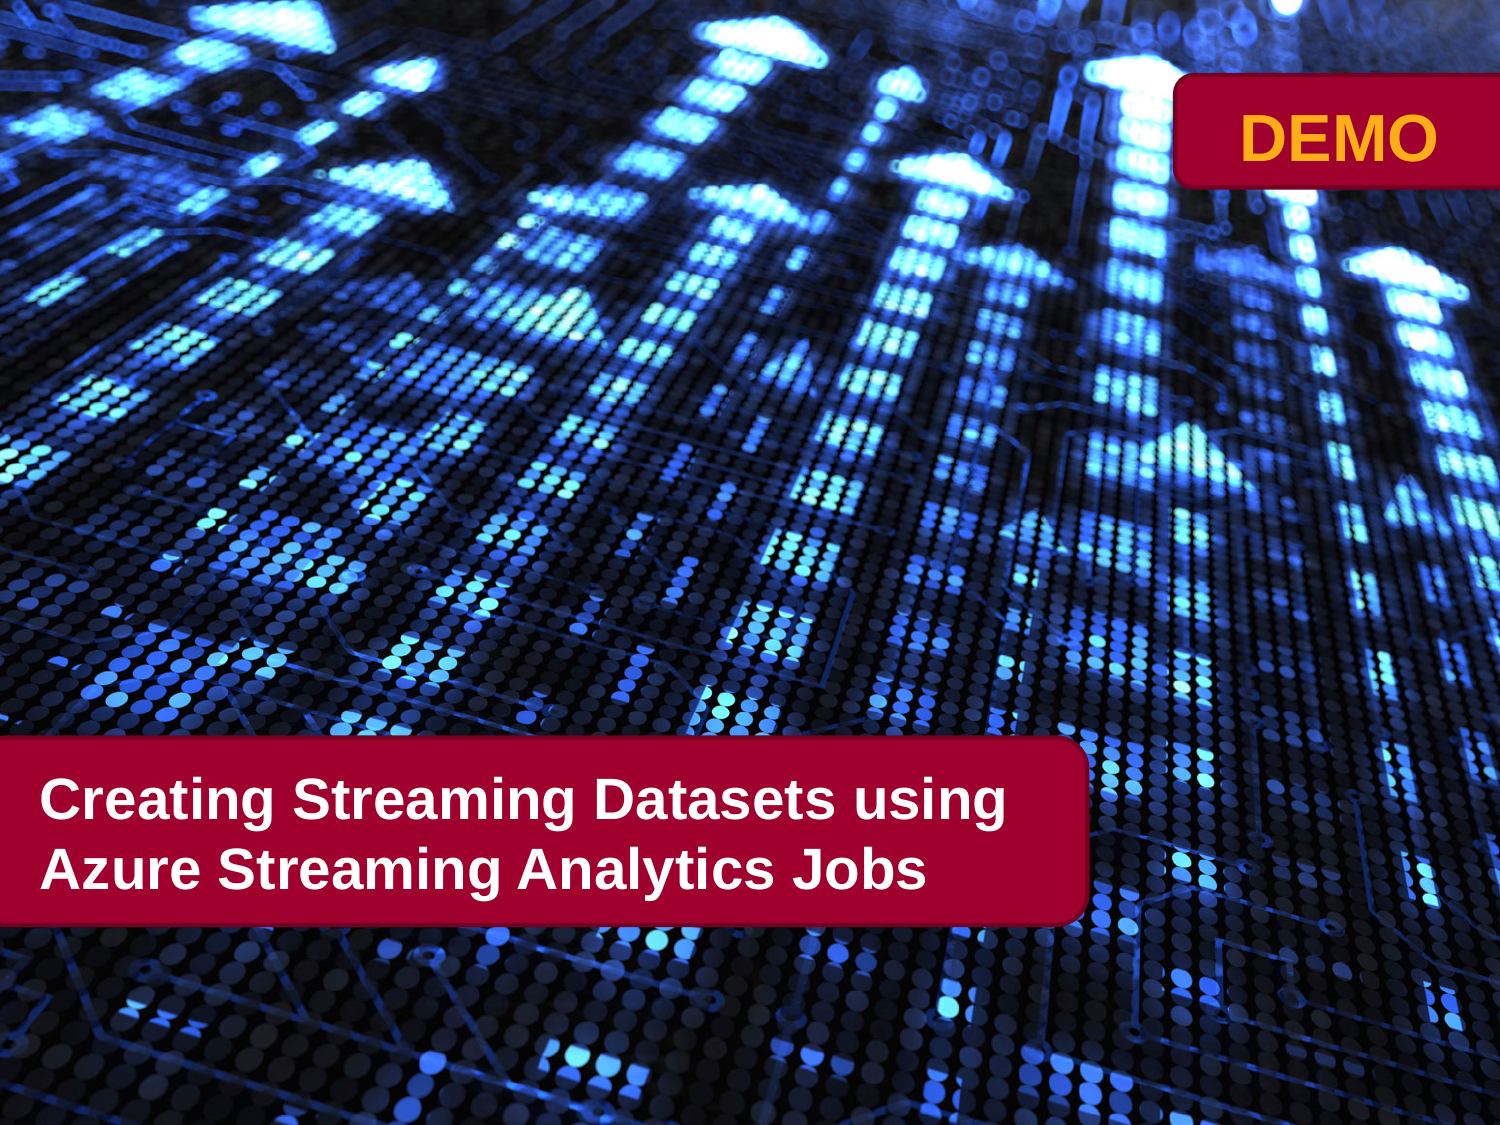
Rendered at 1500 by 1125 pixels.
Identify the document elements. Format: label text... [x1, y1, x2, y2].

title Creating Streaming Datasets using Azure Streaming Analytics Jobs [24, 750, 1063, 913]
picture [0, 0, 1500, 1125]
